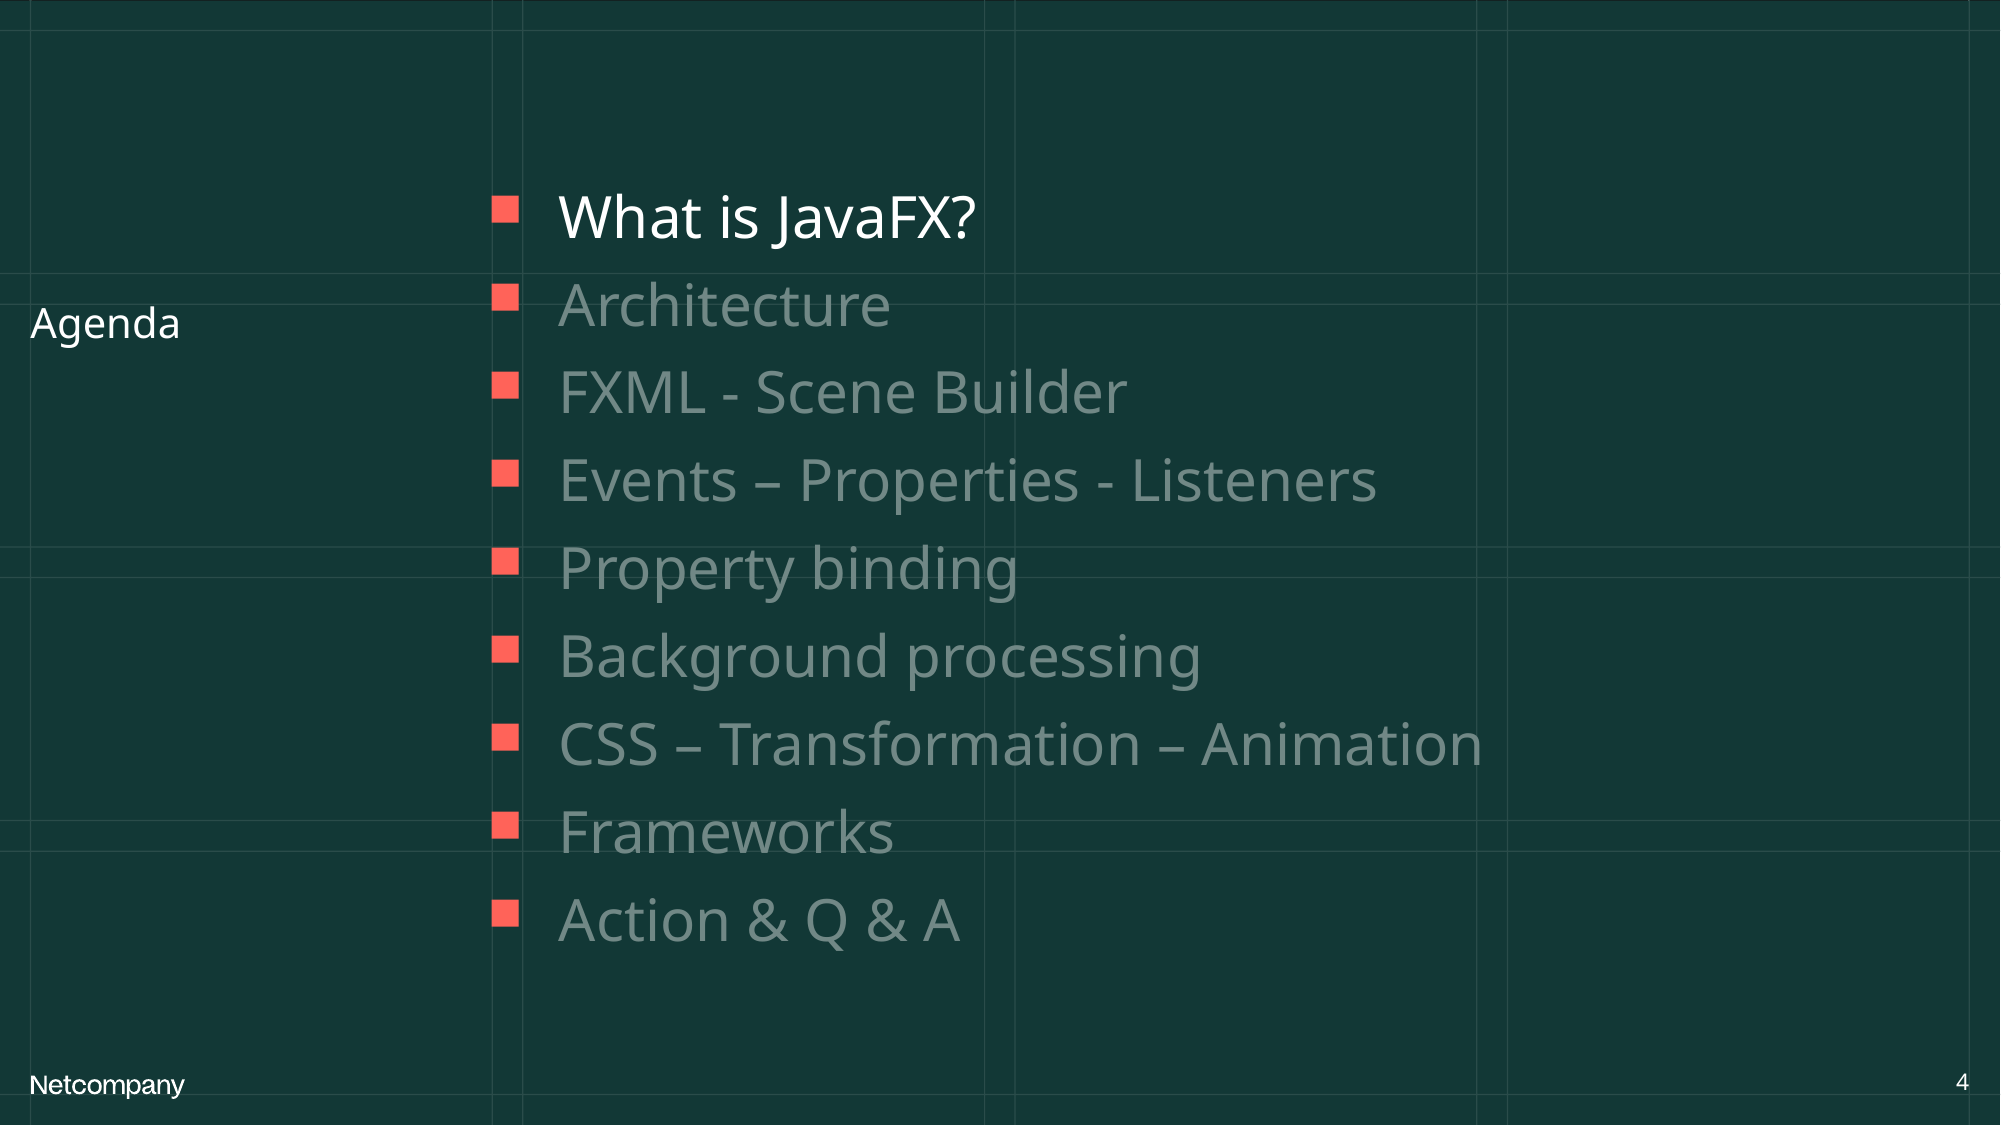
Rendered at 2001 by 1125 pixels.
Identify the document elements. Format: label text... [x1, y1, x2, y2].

slide_number 4 [1910, 1062, 1970, 1095]
list What is JavaFX? Architecture FXML - Scene Builder Events – Properties - Listeners Property binding Background processing CSS – Transformation – Animation Frameworks Action & Q & A [487, 170, 1970, 1060]
